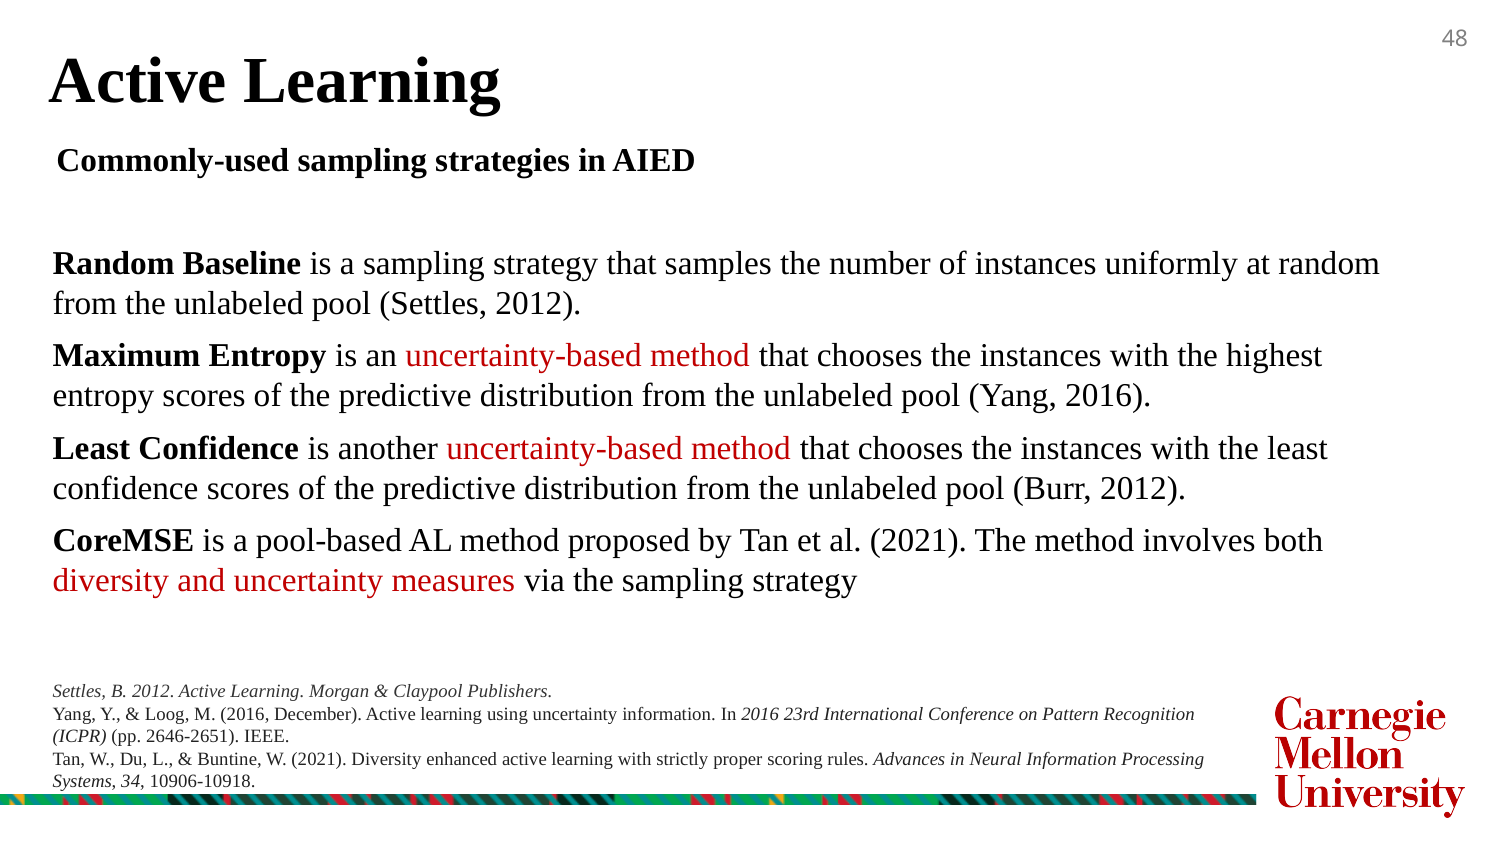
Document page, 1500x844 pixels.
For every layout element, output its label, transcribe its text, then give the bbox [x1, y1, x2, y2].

list Active Learning [37, 40, 1172, 198]
text_box Commonly-used sampling strategies in AIED [41, 130, 712, 185]
text_box Settles, B. 2012. Active Learning. Morgan & Claypool Publishers. Yang, Y., & Loog, M. (2016, December). Active learning using uncertainty information. In 2016 23rd International Conference on Pattern Recognition (ICPR) (pp. 2646-2651). IEEE. Tan, W., Du, L., & Buntine, W. (2021). Diversity enhanced active learning with strictly proper scoring rules. Advances in Neural Information Processing Systems, 34, 10906-10918. [37, 671, 1250, 799]
picture [0, 794, 1257, 805]
text_box Random Baseline is a sampling strategy that samples the number of instances uniformly at random from the unlabeled pool (Settles, 2012). Maximum Entropy is an uncertainty-based method that chooses the instances with the highest entropy scores of the predictive distribution from the unlabeled pool (Yang, 2016). Least Confidence is another uncertainty-based method that chooses the instances with the least confidence scores of the predictive distribution from the unlabeled pool (Burr, 2012). CoreMSE is a pool-based AL method proposed by Tan et al. (2021). The method involves both diversity and uncertainty measures via the sampling strategy [37, 233, 1406, 606]
picture [1275, 696, 1465, 818]
